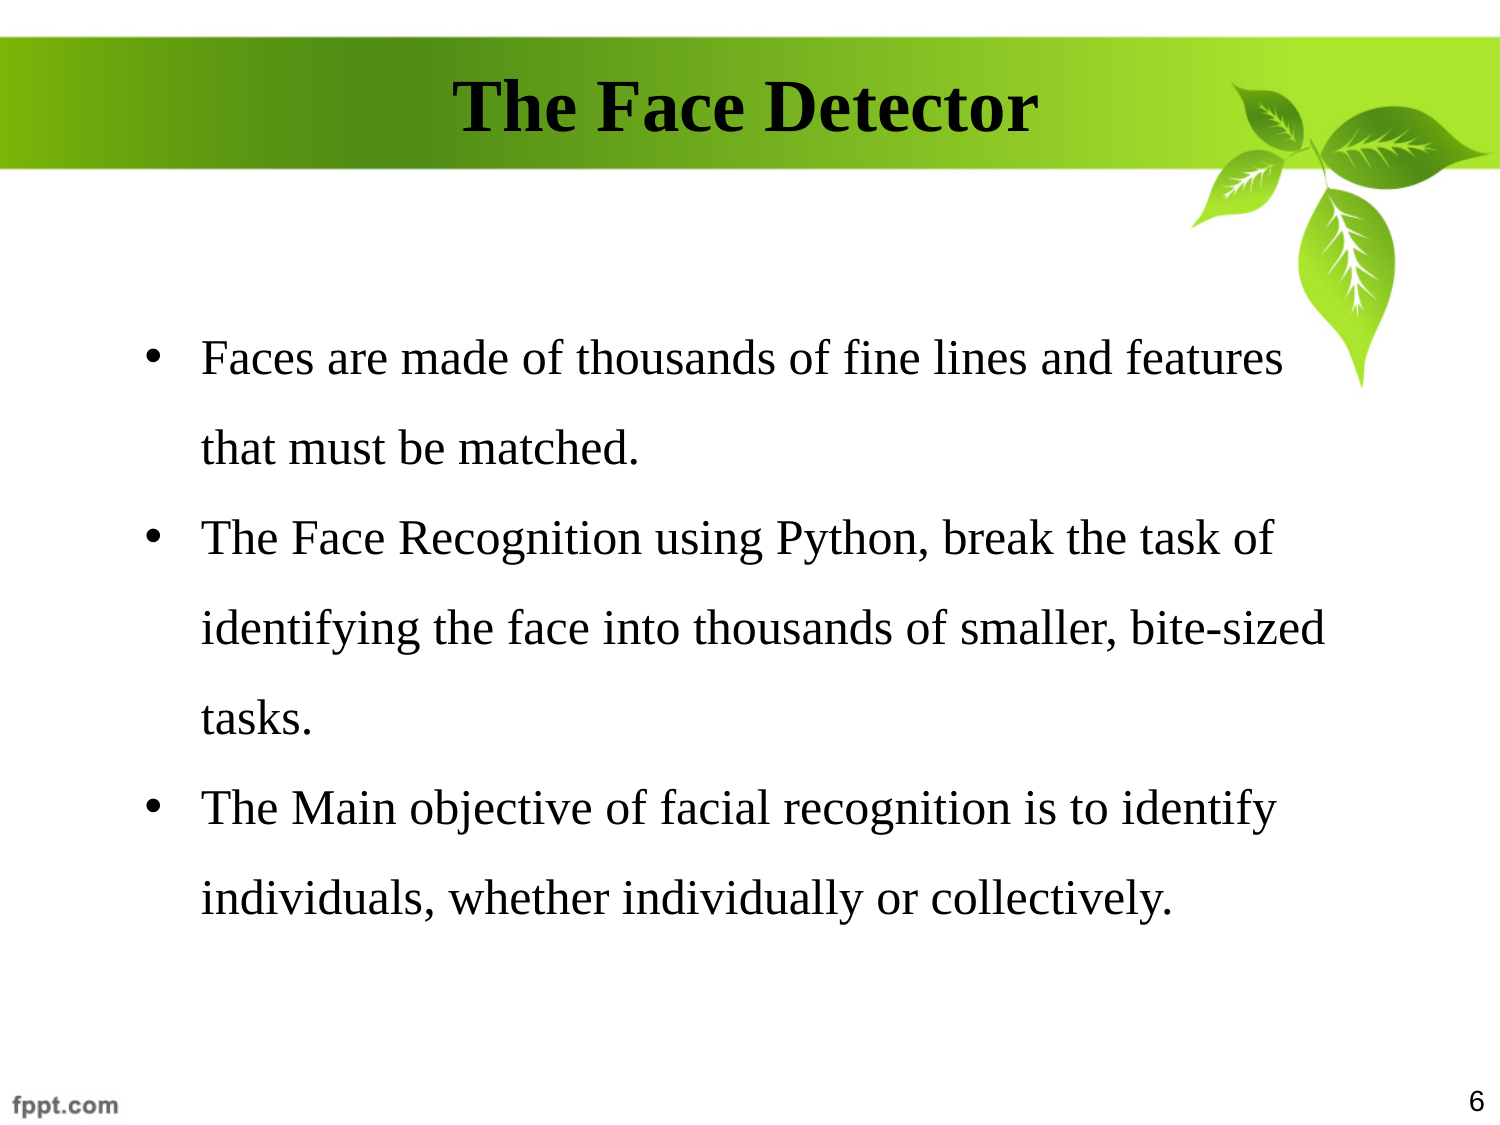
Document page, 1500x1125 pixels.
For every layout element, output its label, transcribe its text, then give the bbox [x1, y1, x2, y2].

slide_number 6 [1149, 1074, 1500, 1125]
text_box Faces are made of thousands of fine lines and features that must be matched. The Face Recognition using Python, break the task of identifying the face into thousands of smaller, bite-sized tasks. The Main objective of facial recognition is to identify individuals, whether individually or collectively. [129, 287, 1371, 933]
title The Face Detector [71, 23, 1422, 180]
picture [0, 0, 1500, 1125]
